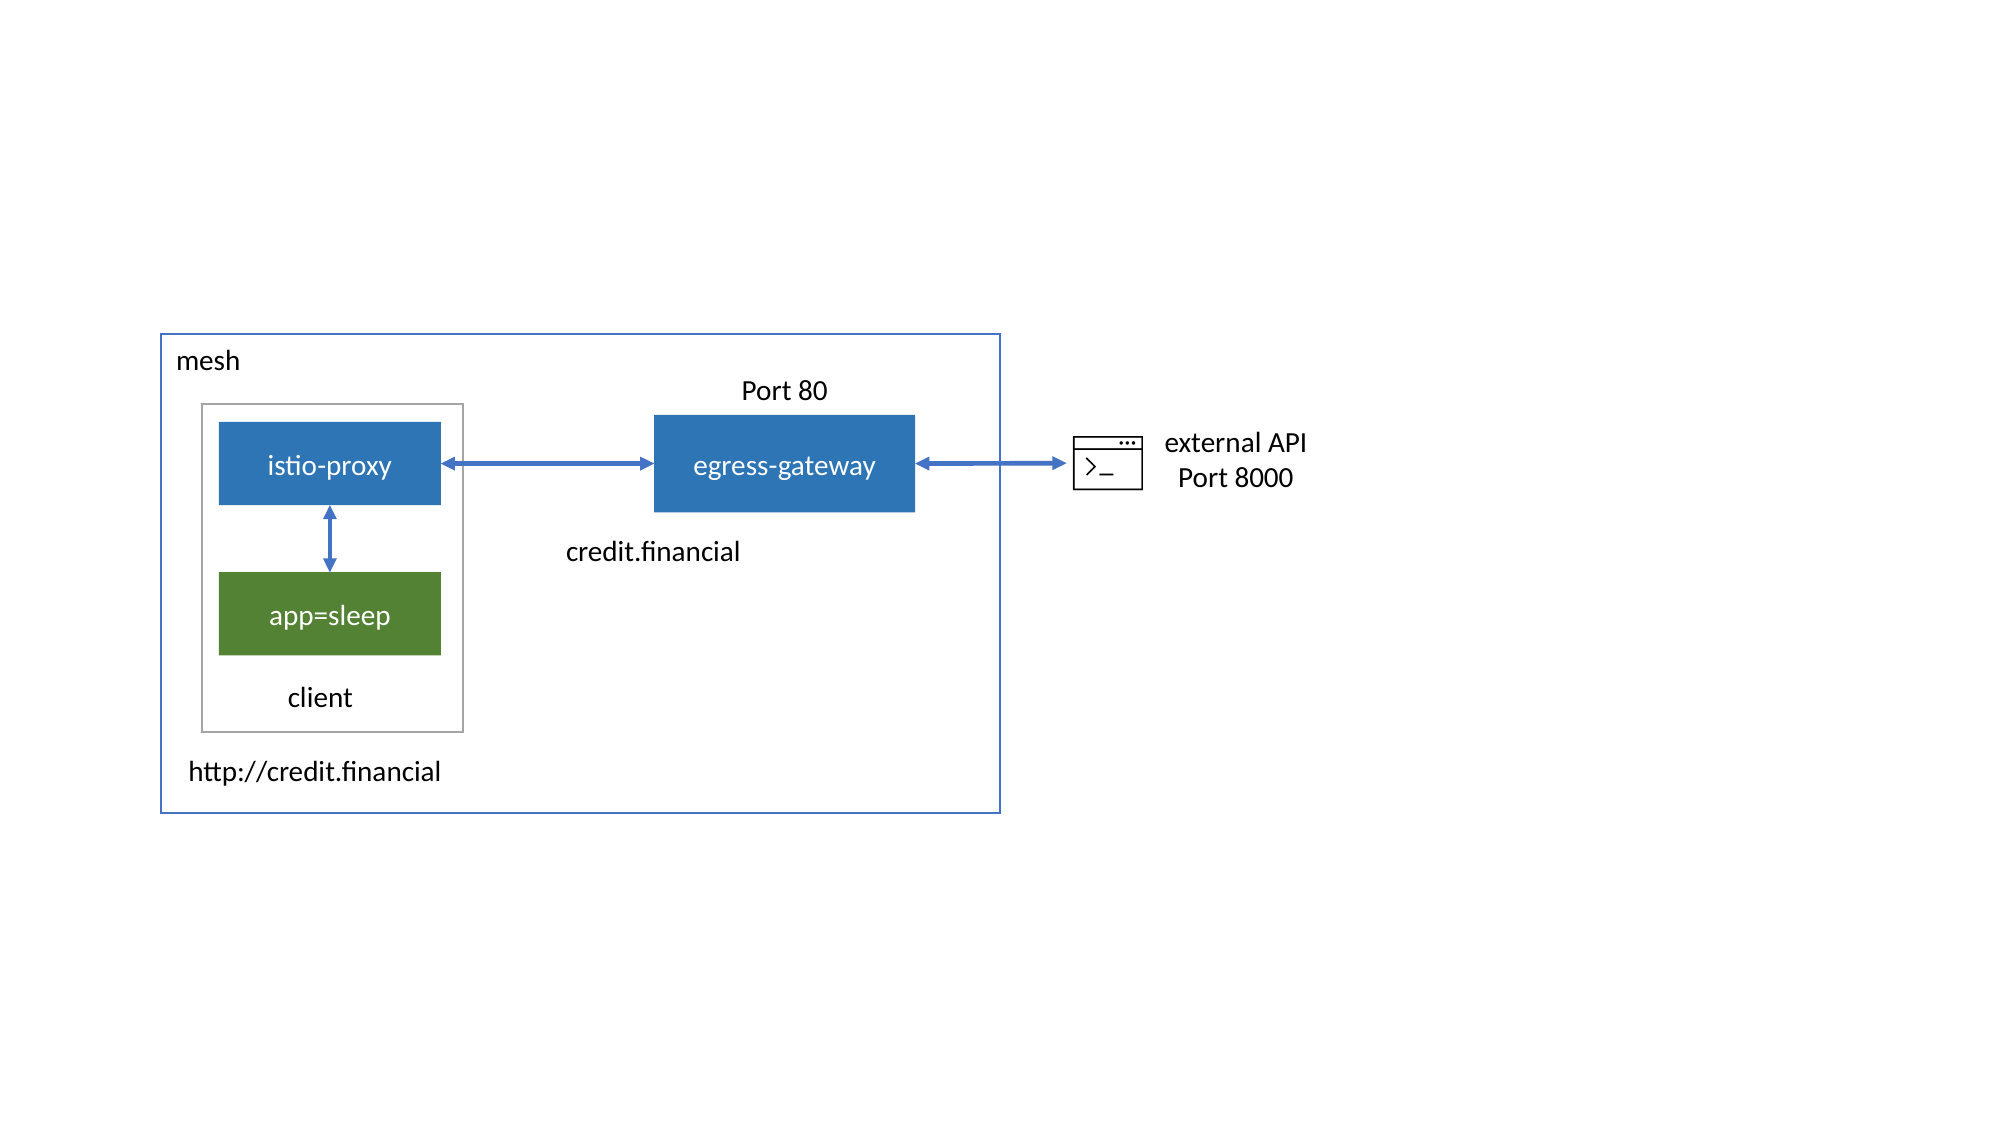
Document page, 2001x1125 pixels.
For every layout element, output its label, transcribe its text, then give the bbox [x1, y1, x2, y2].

picture [1066, 421, 1150, 505]
text_box client [273, 670, 368, 721]
text_box app=sleep [218, 571, 442, 656]
text_box external API Port 8000 [1149, 416, 1323, 501]
text_box istio-proxy [218, 421, 442, 506]
text_box mesh [160, 333, 1001, 814]
text_box http://credit.financial [173, 744, 457, 795]
text_box [135, 303, 1348, 837]
text_box credit.financial [551, 525, 756, 576]
text_box Port 80 [726, 364, 843, 414]
text_box [201, 403, 464, 733]
text_box egress-gateway [653, 414, 916, 513]
